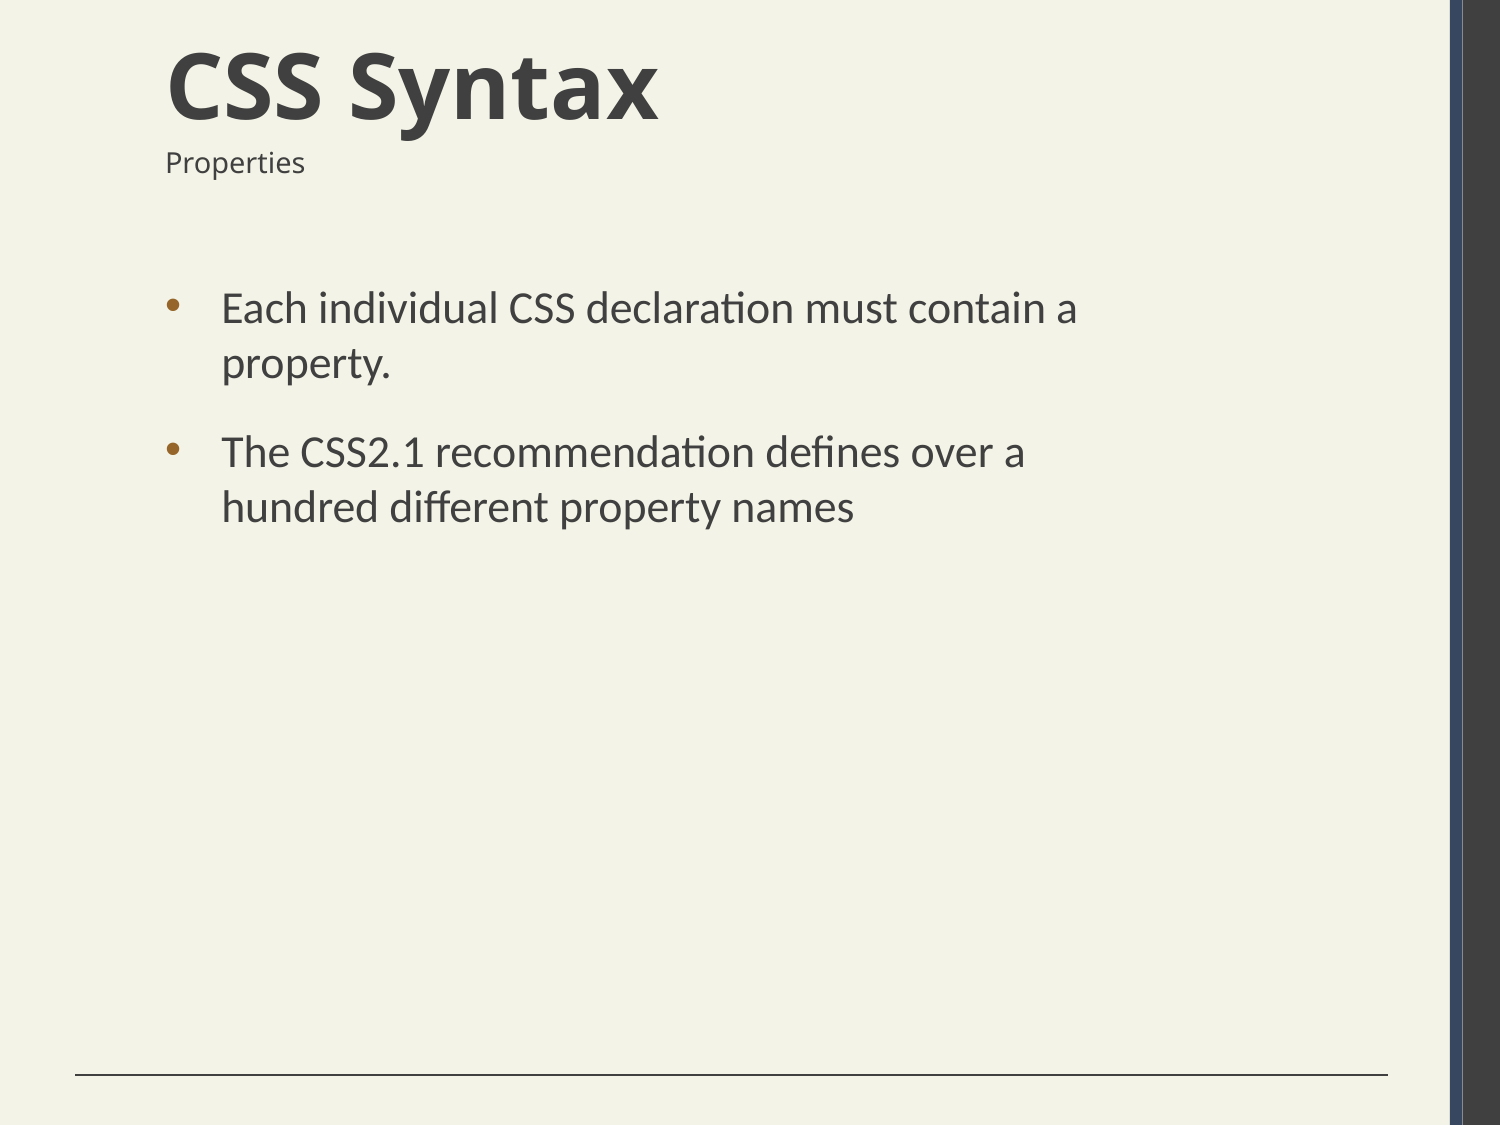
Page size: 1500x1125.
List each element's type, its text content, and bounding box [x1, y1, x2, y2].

list Each individual CSS declaration must contain a property. The CSS2.1 recommendation defines over a hundred different property names [150, 270, 1200, 1013]
list Properties [150, 137, 1200, 188]
title CSS Syntax [150, 20, 1425, 188]
